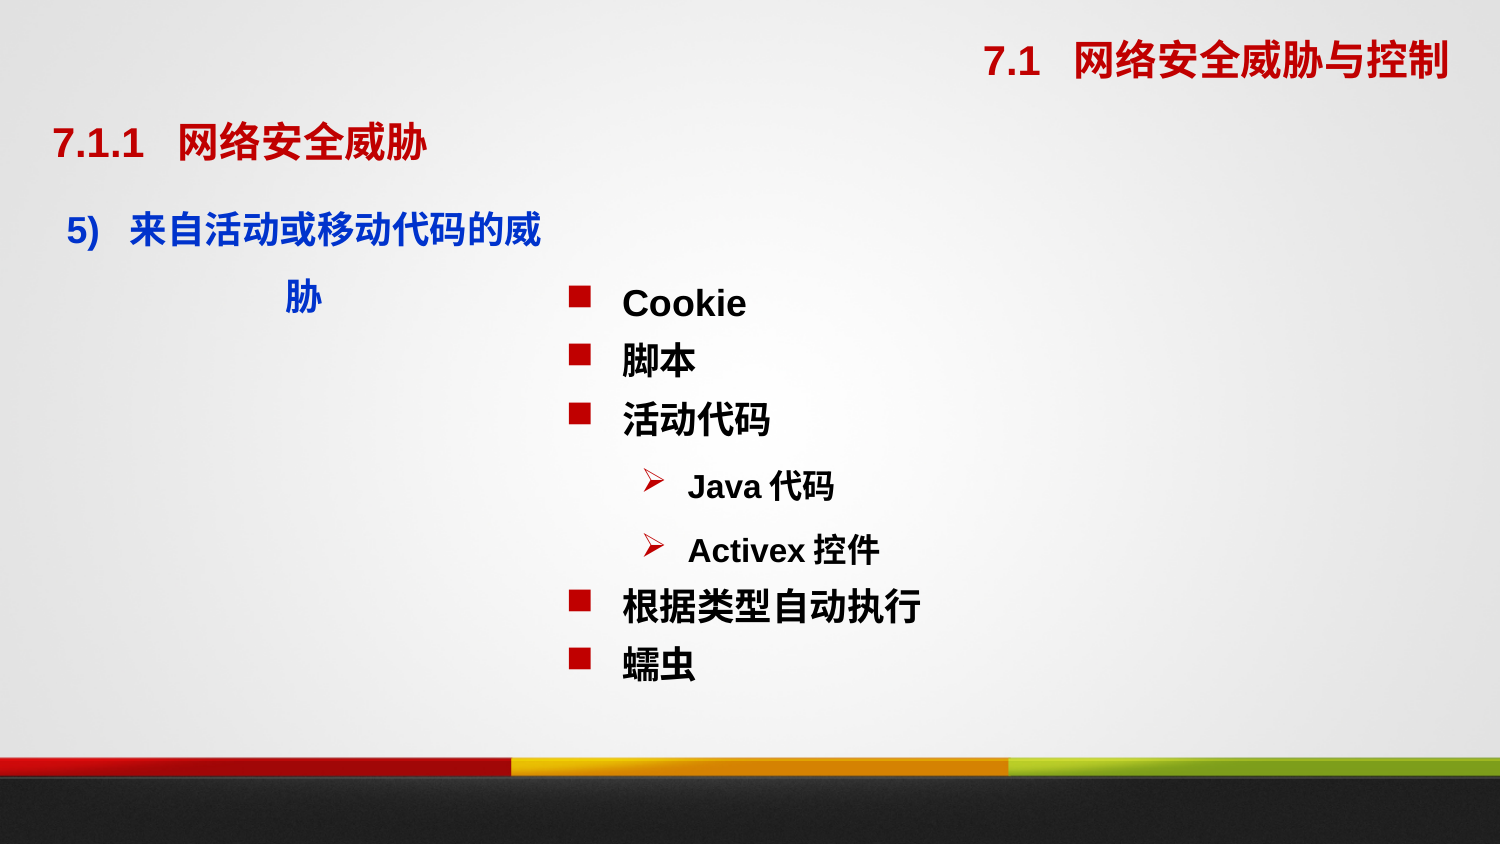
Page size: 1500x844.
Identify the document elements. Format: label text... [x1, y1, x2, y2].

text_box 5) 来自活动或移动代码的威胁 [35, 175, 575, 326]
text_box 7.1 网络安全威胁与控制 [960, 23, 1472, 94]
text_box 7.1.1 网络安全威胁 [35, 105, 446, 175]
list Cookie 脚本 活动代码 Java代码 Activex控件 根据类型自动执行 蠕虫 [550, 257, 1043, 692]
picture [0, 0, 1500, 844]
